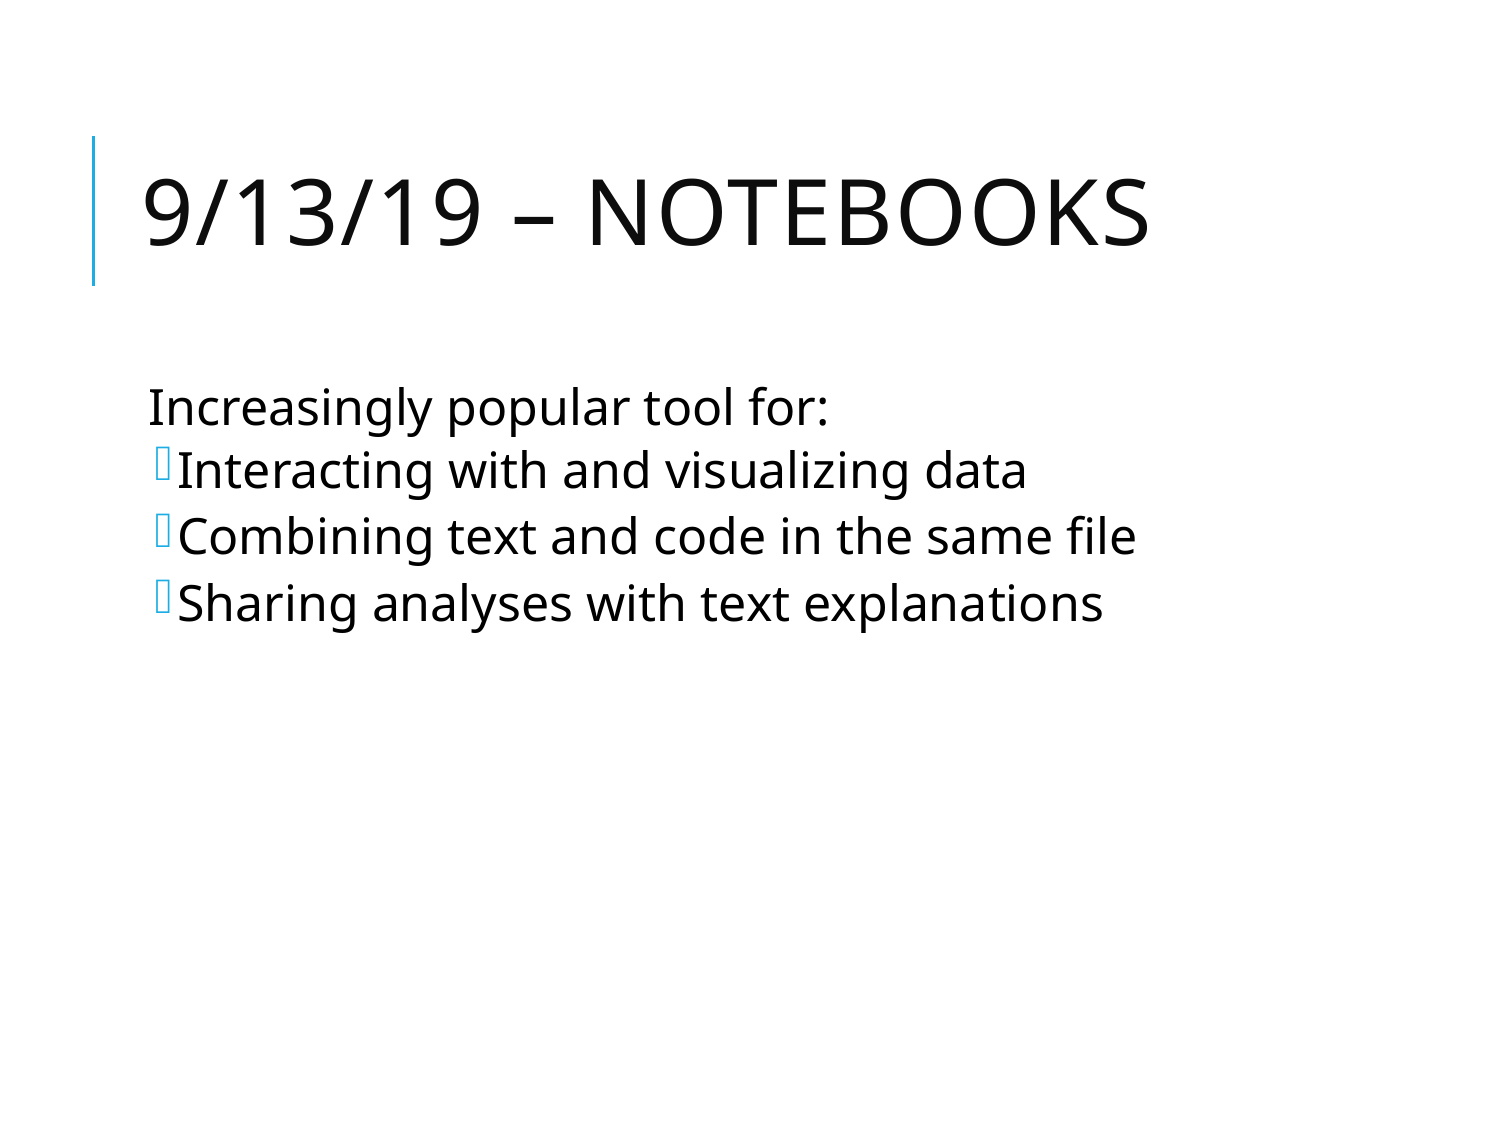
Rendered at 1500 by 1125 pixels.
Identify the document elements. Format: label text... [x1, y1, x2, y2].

list Increasingly popular tool for: Interacting with and visualizing data Combining text and code in the same file Sharing analyses with text explanations [126, 375, 1322, 1035]
title 9/13/19 – Notebooks [126, 96, 1322, 342]
